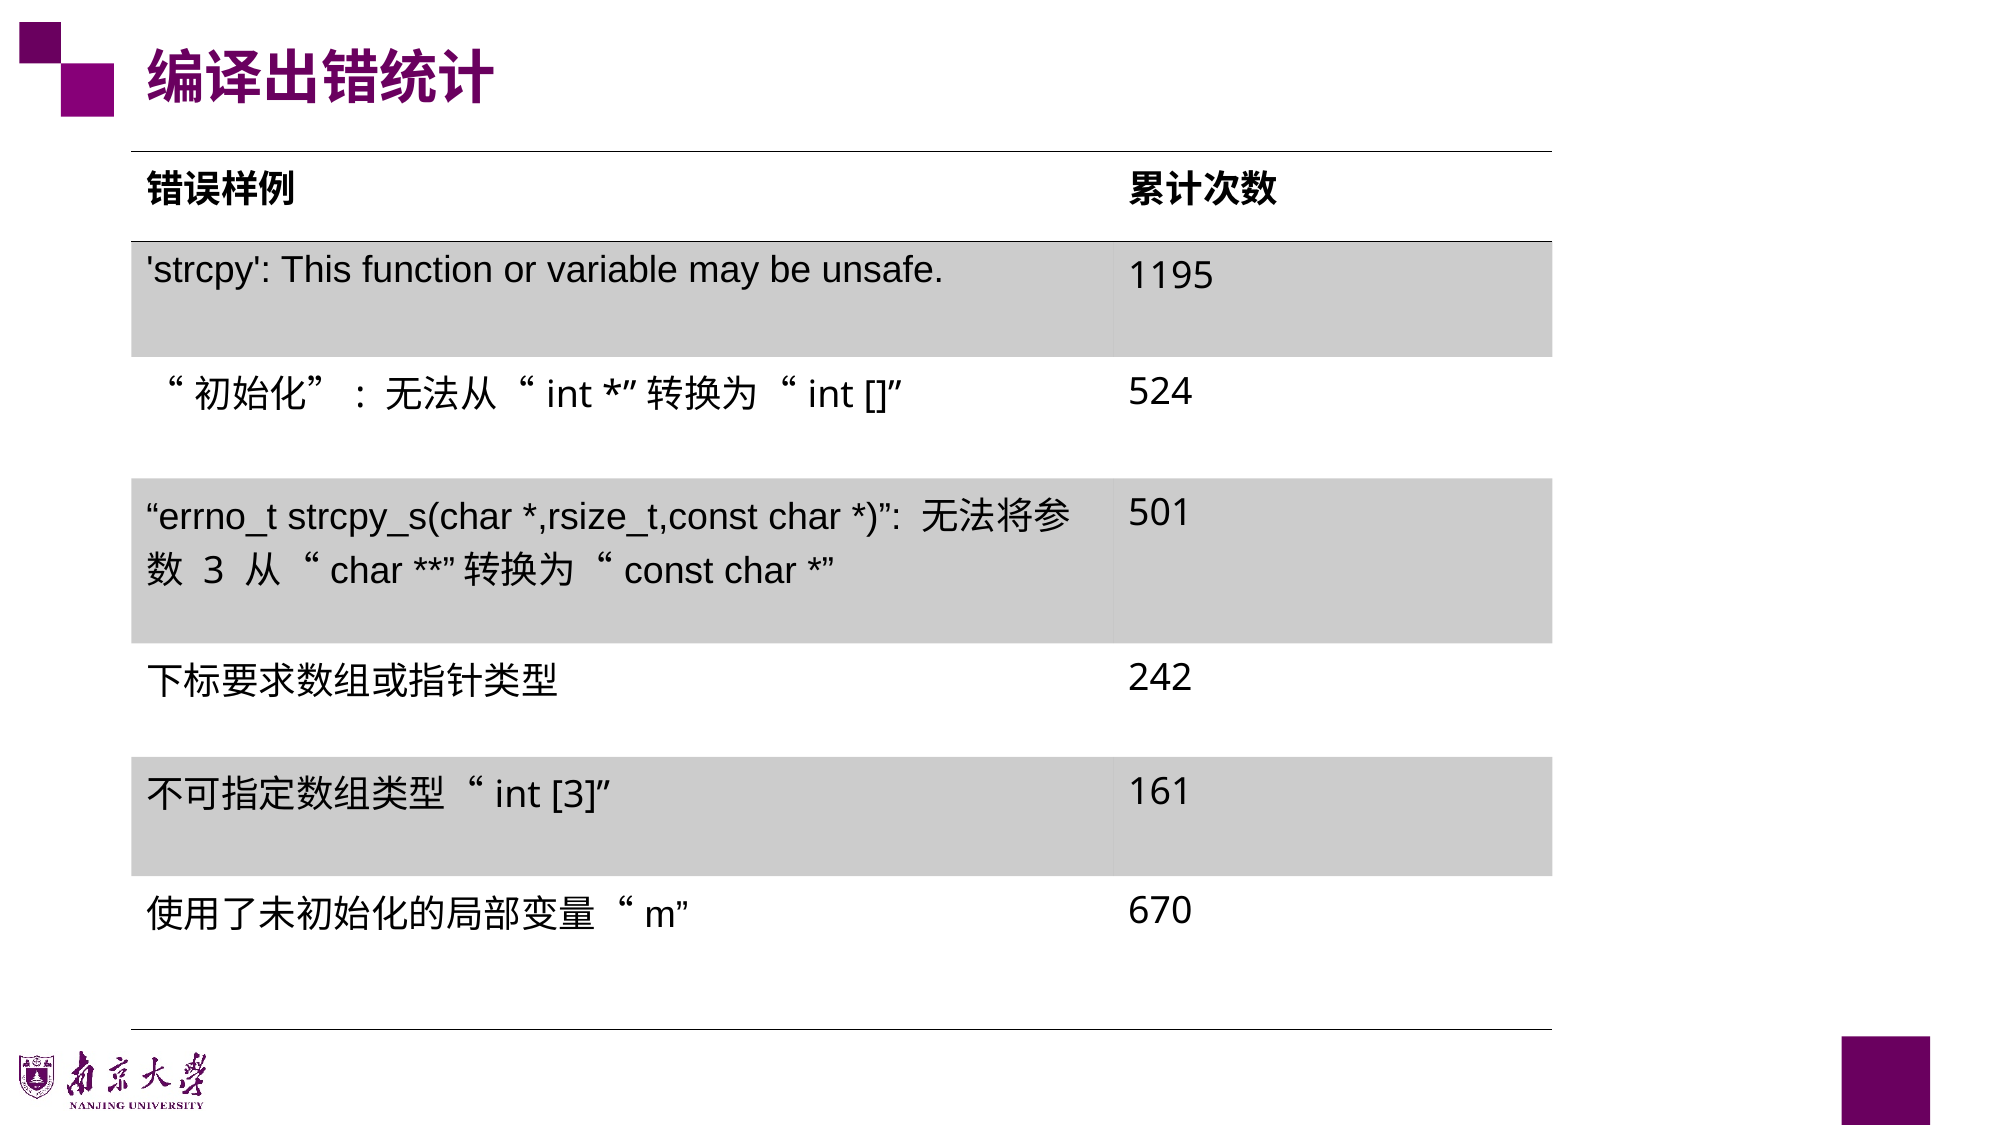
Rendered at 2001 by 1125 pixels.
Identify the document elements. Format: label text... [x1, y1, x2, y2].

table_cell 242 [1113, 643, 1552, 757]
table_cell 下标要求数组或指针类型 [131, 643, 1113, 757]
picture [19, 1051, 206, 1111]
table_cell 1195 [1113, 242, 1552, 357]
text_box 编译出错统计 [131, 33, 1465, 119]
table_cell 161 [1113, 757, 1552, 876]
table_cell 501 [1113, 478, 1552, 643]
table_cell 不可指定数组类型“int [3]” [131, 757, 1113, 876]
table_cell 使用了未初始化的局部变量“m” [131, 876, 1113, 1029]
table_header 错误样例 [131, 152, 1113, 241]
table_cell 670 [1113, 876, 1552, 1029]
table_cell “初始化”: 无法从“int *”转换为“int []” [131, 357, 1113, 478]
table_cell 524 [1113, 357, 1552, 478]
table_cell “errno_t strcpy_s(char *,rsize_t,const char *)”: 无法将参数 3 从“char **”转换为“const char *” [131, 478, 1113, 643]
table_header 累计次数 [1113, 152, 1552, 241]
table_cell 'strcpy': This function or variable may be unsafe. [131, 242, 1113, 357]
